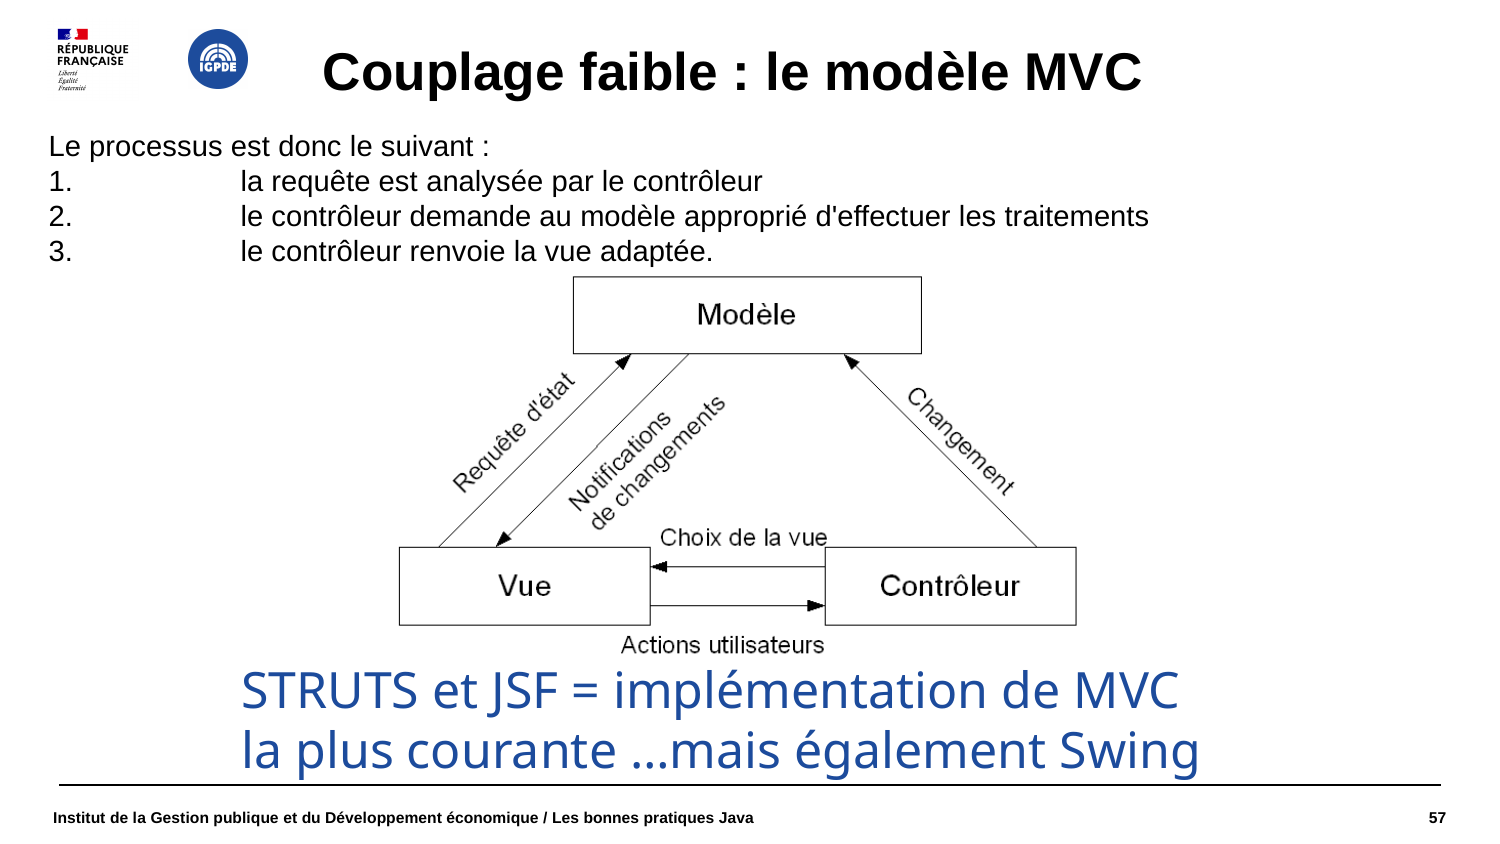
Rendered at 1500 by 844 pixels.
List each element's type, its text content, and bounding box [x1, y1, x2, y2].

text_box STRUTS et JSF = implémentation de MVC la plus courante …mais également Swing [226, 651, 1228, 787]
title Couplage faible : le modèle MVC [322, 44, 1282, 116]
slide_number 57 [1224, 787, 1447, 844]
picture [47, 18, 139, 101]
text_box Le processus est donc le suivant : la requête est analysée par le contrôleur le contrôleur demande au modèle approprié d'effectuer les traitements le contrôleur renvoie la vue adaptée. [33, 120, 1166, 275]
picture [188, 29, 248, 89]
footer Institut de la Gestion publique et du Développement économique / Les bonnes pratiques Java [53, 787, 780, 844]
picture [359, 217, 1095, 681]
